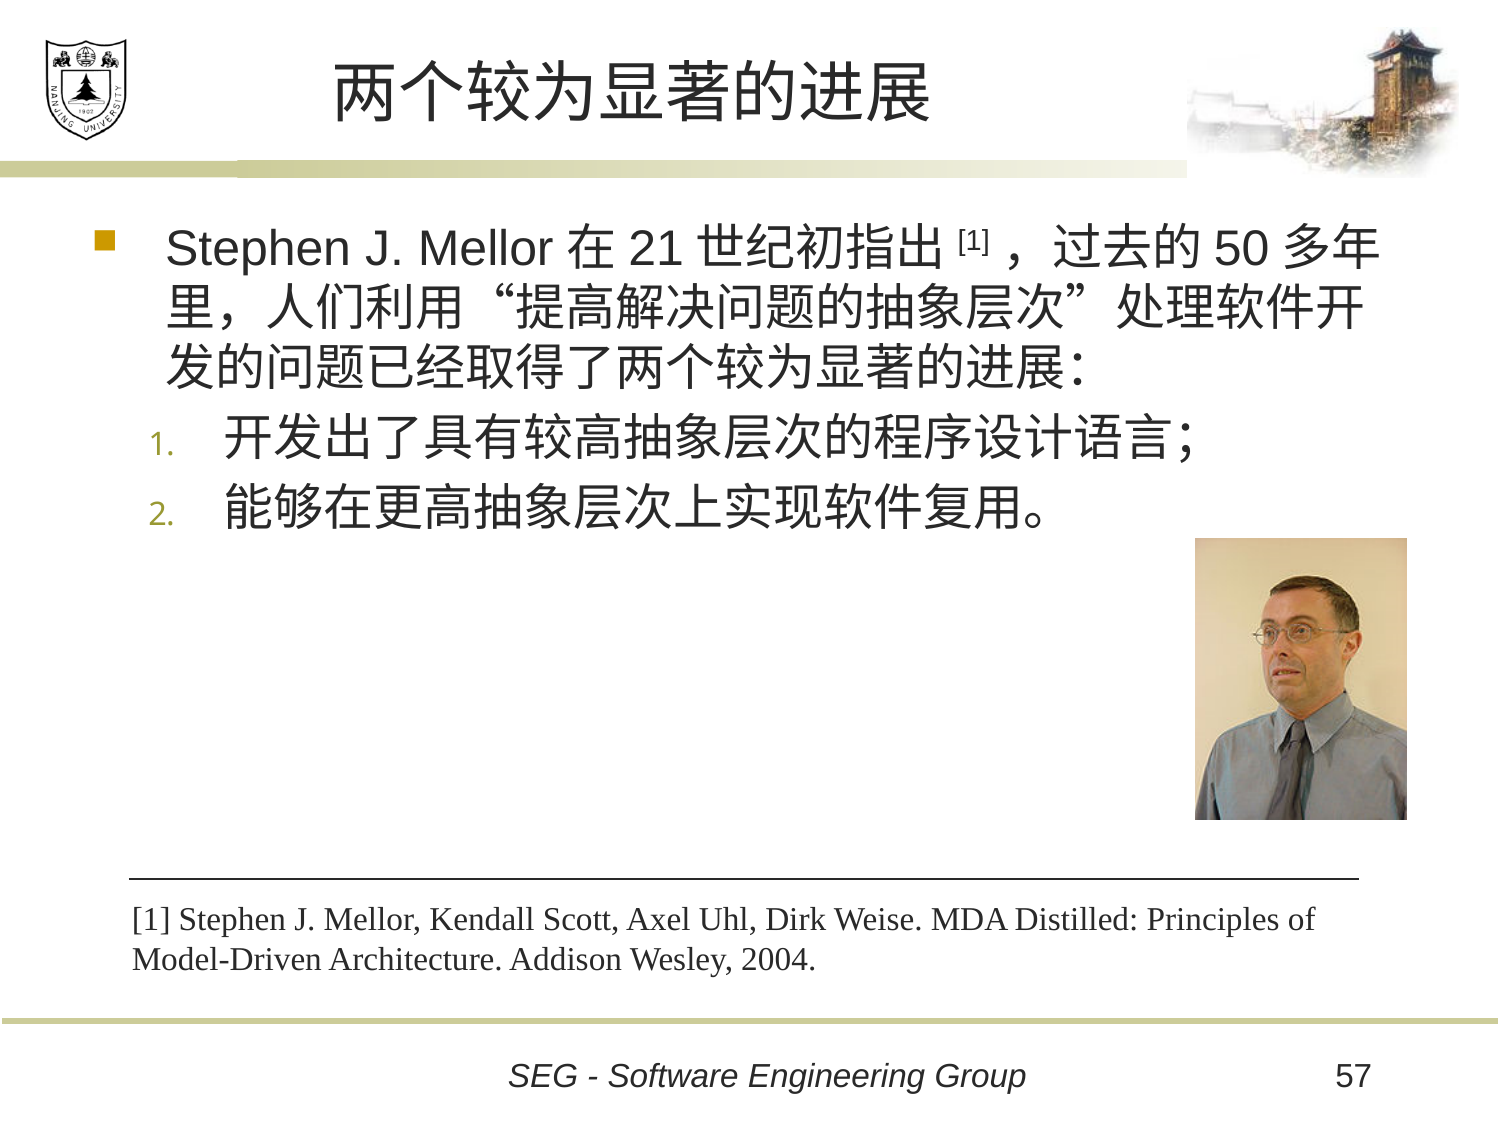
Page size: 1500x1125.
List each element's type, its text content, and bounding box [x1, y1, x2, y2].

slide_number 57 [1234, 1046, 1388, 1107]
picture [2, 1018, 1498, 1024]
picture [1195, 538, 1407, 821]
footer SEG - Software Engineering Group [336, 1046, 1200, 1107]
text_box [1] Stephen J. Mellor, Kendall Scott, Axel Uhl, Dirk Weise. MDA Distilled: Principles of Model-Driven Architecture. Addison Wesley, 2004. [117, 890, 1372, 985]
picture [41, 36, 131, 143]
picture [1187, 27, 1459, 178]
list Stephen J. Mellor在21世纪初指出[1]，过去的50多年里，人们利用“提高解决问题的抽象层次”处理软件开发的问题已经取得了两个较为显著的进展： 开发出了具有较高抽象层次的程序设计语言； 能够在更高抽象层次上实现软件复用。 [76, 208, 1413, 964]
title 两个较为显著的进展 [171, 42, 1093, 138]
